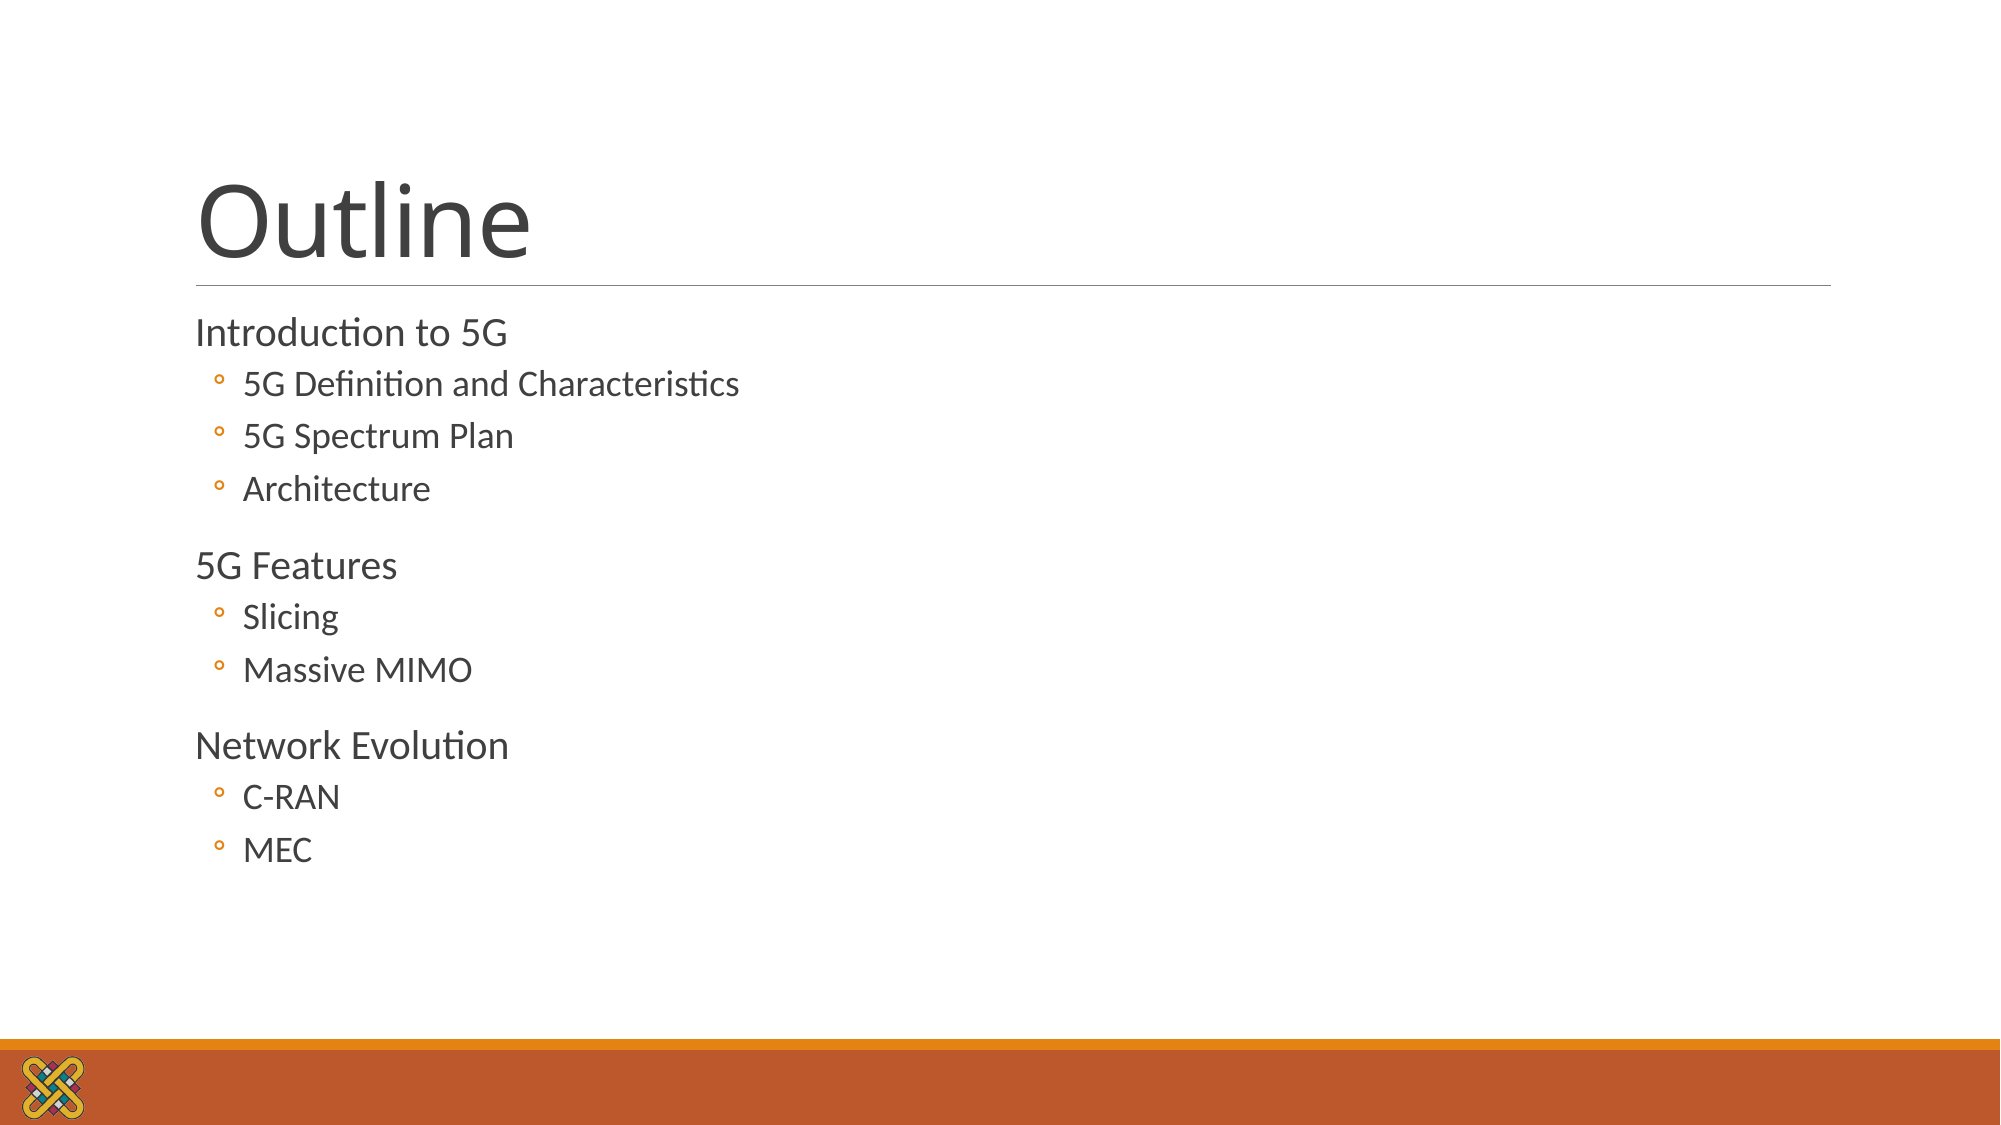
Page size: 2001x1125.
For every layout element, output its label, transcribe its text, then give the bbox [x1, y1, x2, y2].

title Outline [180, 47, 1830, 285]
list Introduction to 5G 5G Definition and Characteristics 5G Spectrum Plan Architecture 5G Features Slicing Massive MIMO Network Evolution C-RAN MEC [180, 302, 1830, 963]
picture [19, 1052, 87, 1122]
